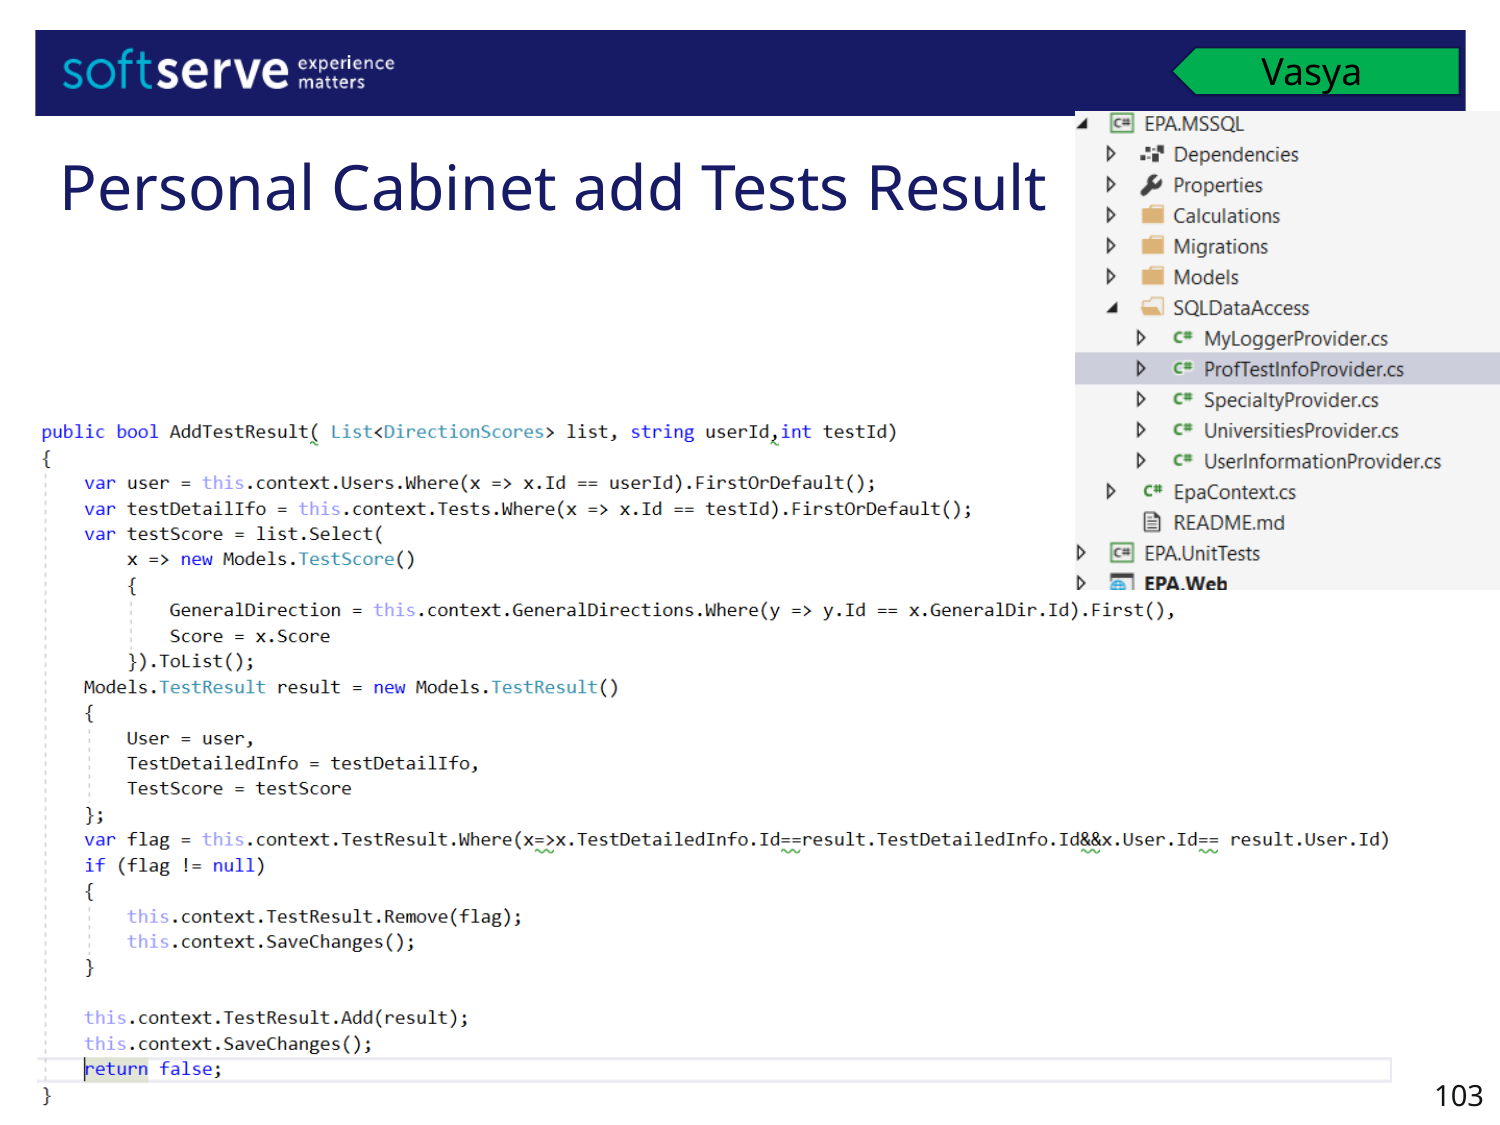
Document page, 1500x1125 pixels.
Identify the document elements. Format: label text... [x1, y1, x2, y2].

slide_number 103 [1419, 1070, 1500, 1125]
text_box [1171, 40, 1460, 102]
picture [37, 111, 1500, 1125]
subtitle Personal Cabinet add Tests Result [44, 148, 1075, 224]
